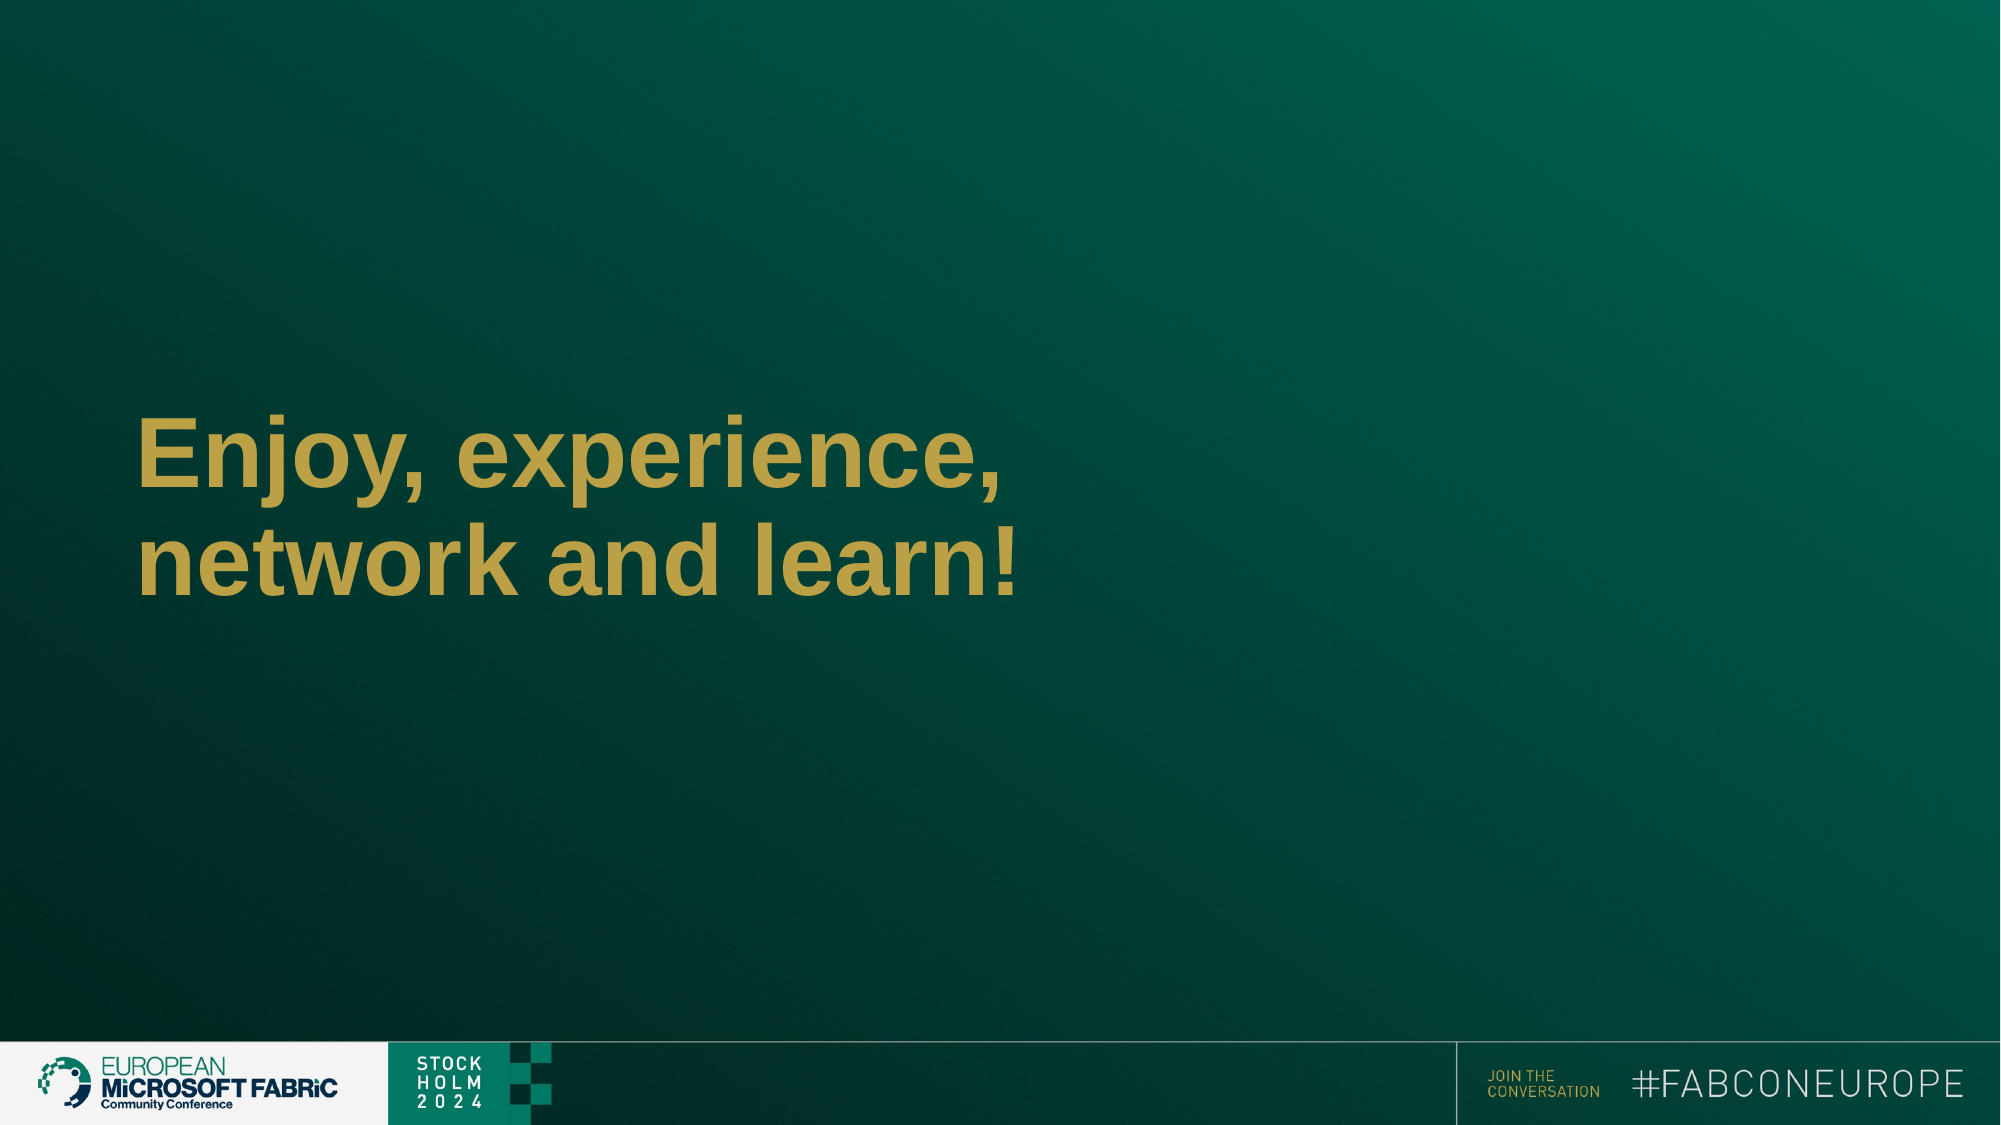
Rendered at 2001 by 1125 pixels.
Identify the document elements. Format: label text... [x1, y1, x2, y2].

list Enjoy, experience, network and learn! [121, 394, 1313, 667]
picture [0, 0, 2001, 1125]
